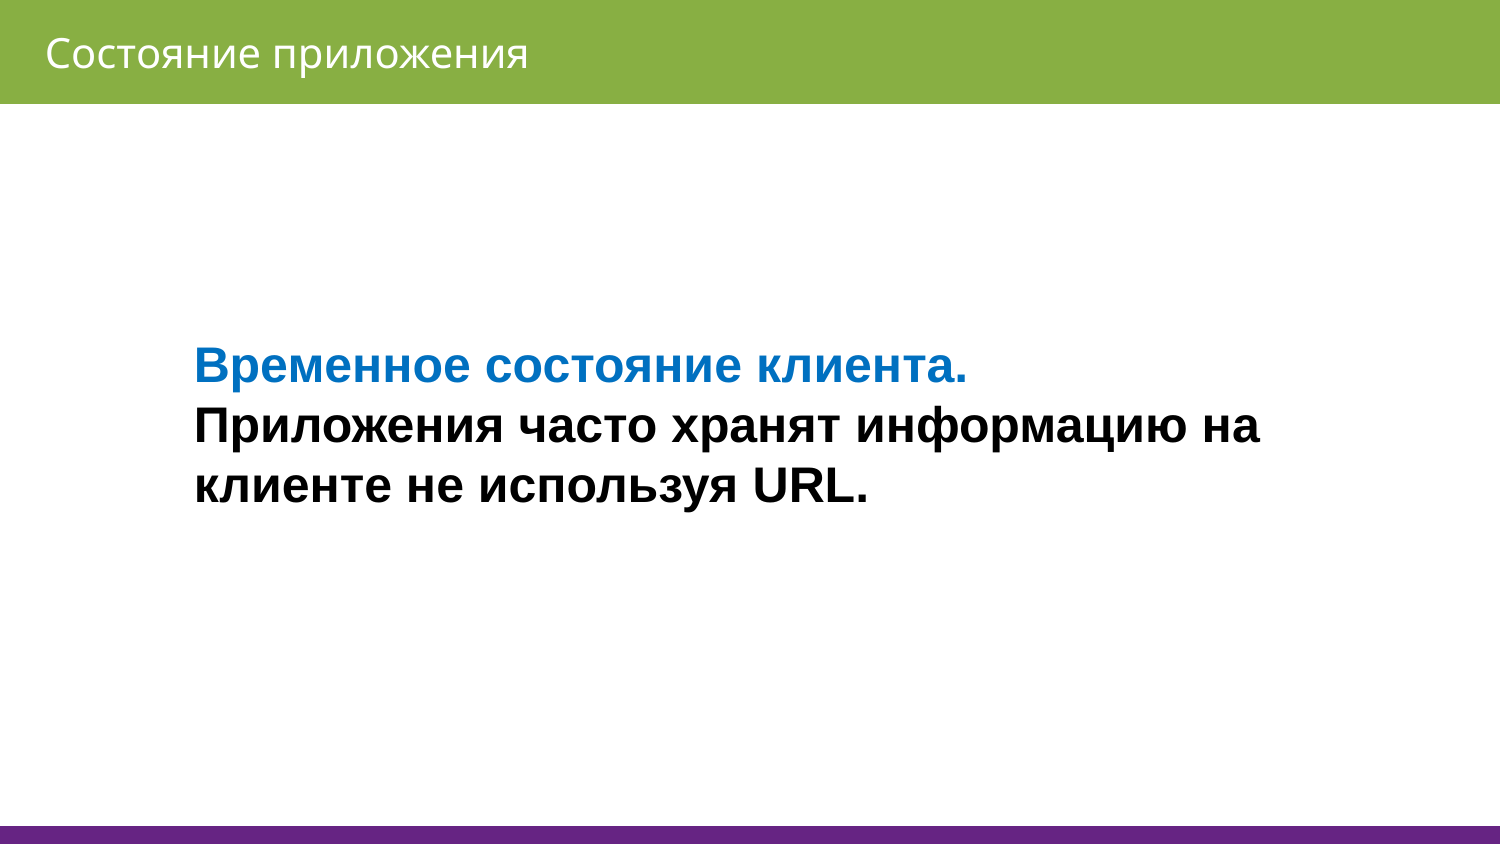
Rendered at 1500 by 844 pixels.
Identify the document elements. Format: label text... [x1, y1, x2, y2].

text_box [0, 826, 1500, 844]
text_box Временное состояние клиента. Приложения часто хранят информацию на клиенте не используя URL. [178, 317, 1284, 789]
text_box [0, 0, 1500, 104]
